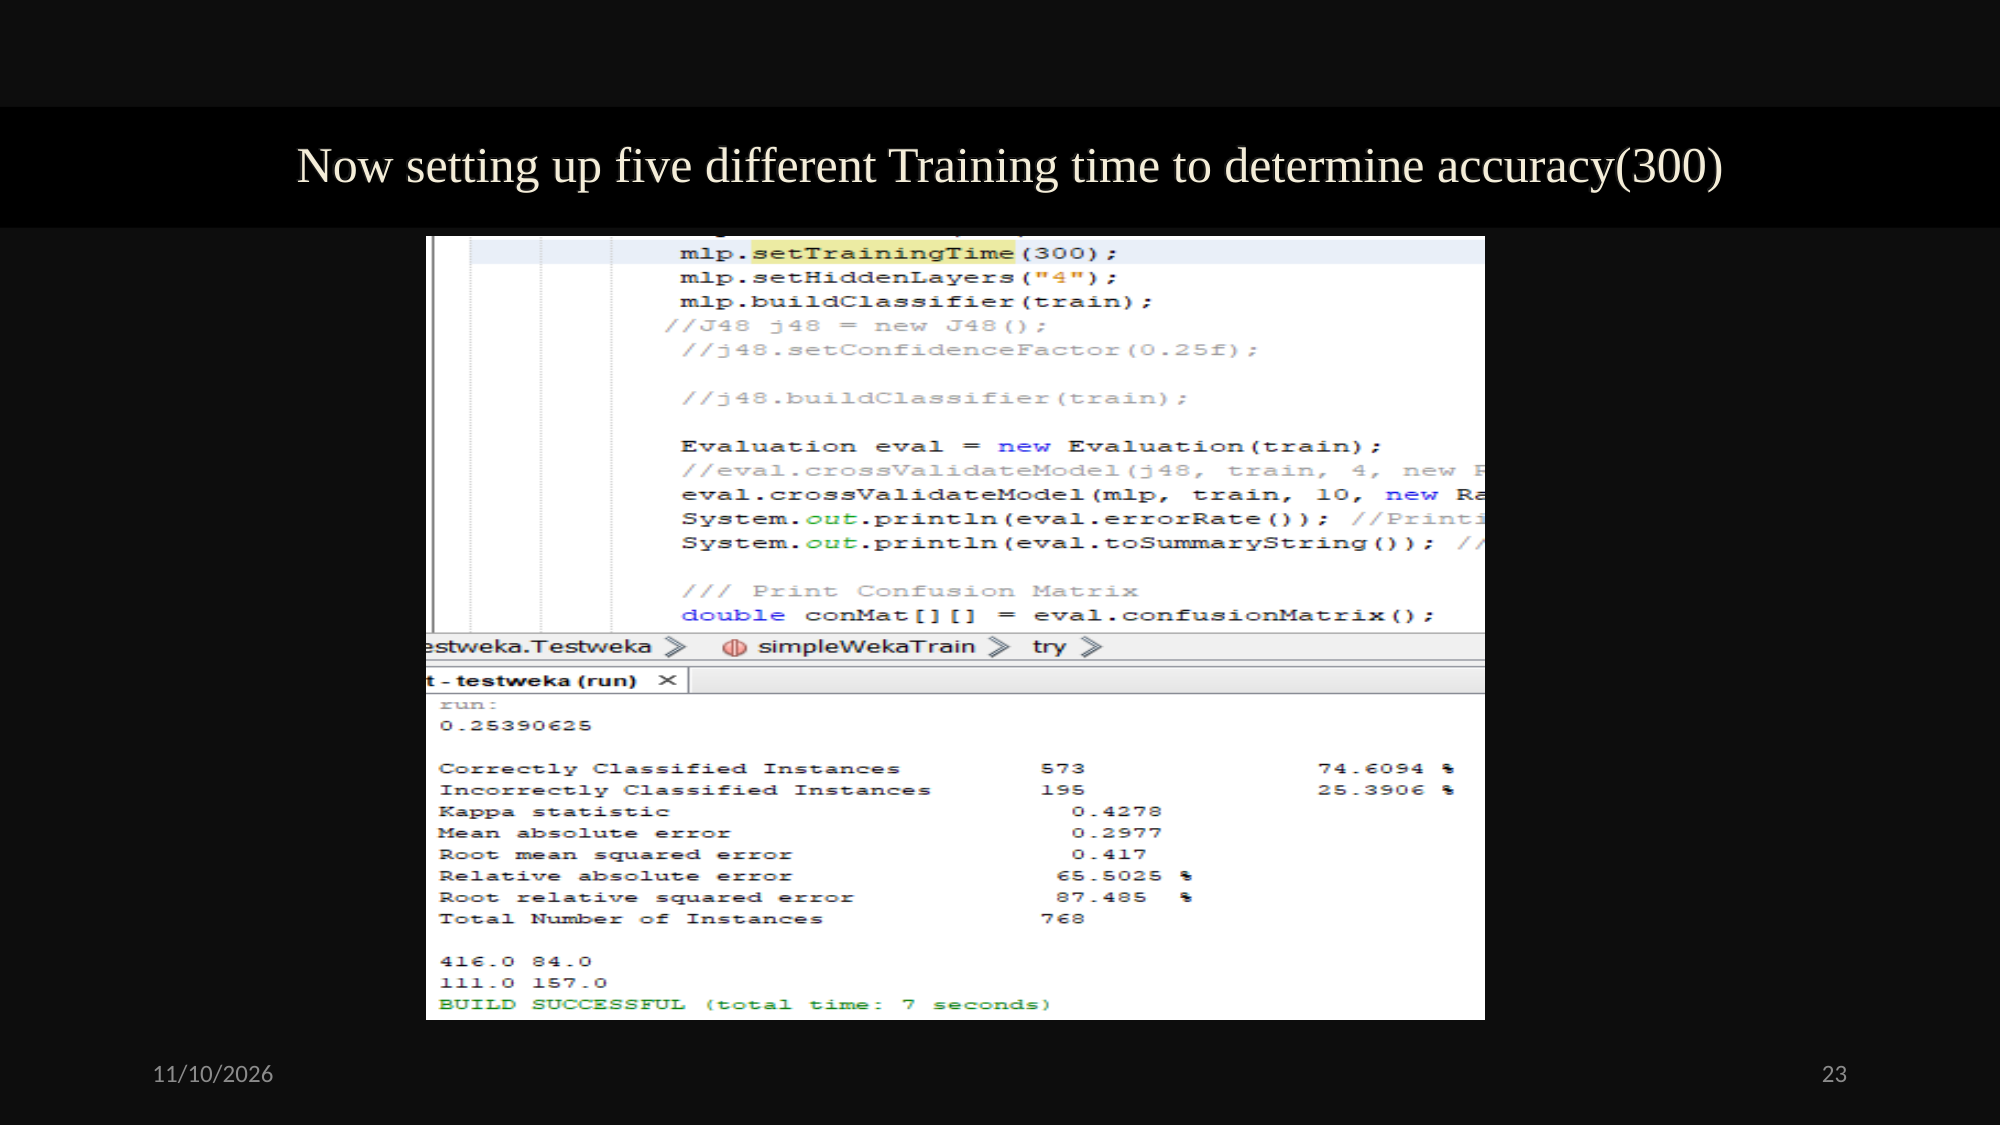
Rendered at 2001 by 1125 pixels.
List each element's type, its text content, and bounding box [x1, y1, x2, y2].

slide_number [137, 1042, 588, 1103]
text_box [0, 106, 2000, 229]
title Now setting up five different Training time to determine accuracy(300) [91, 105, 1931, 228]
slide_number 23 [1412, 1042, 1863, 1103]
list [426, 236, 1485, 1020]
